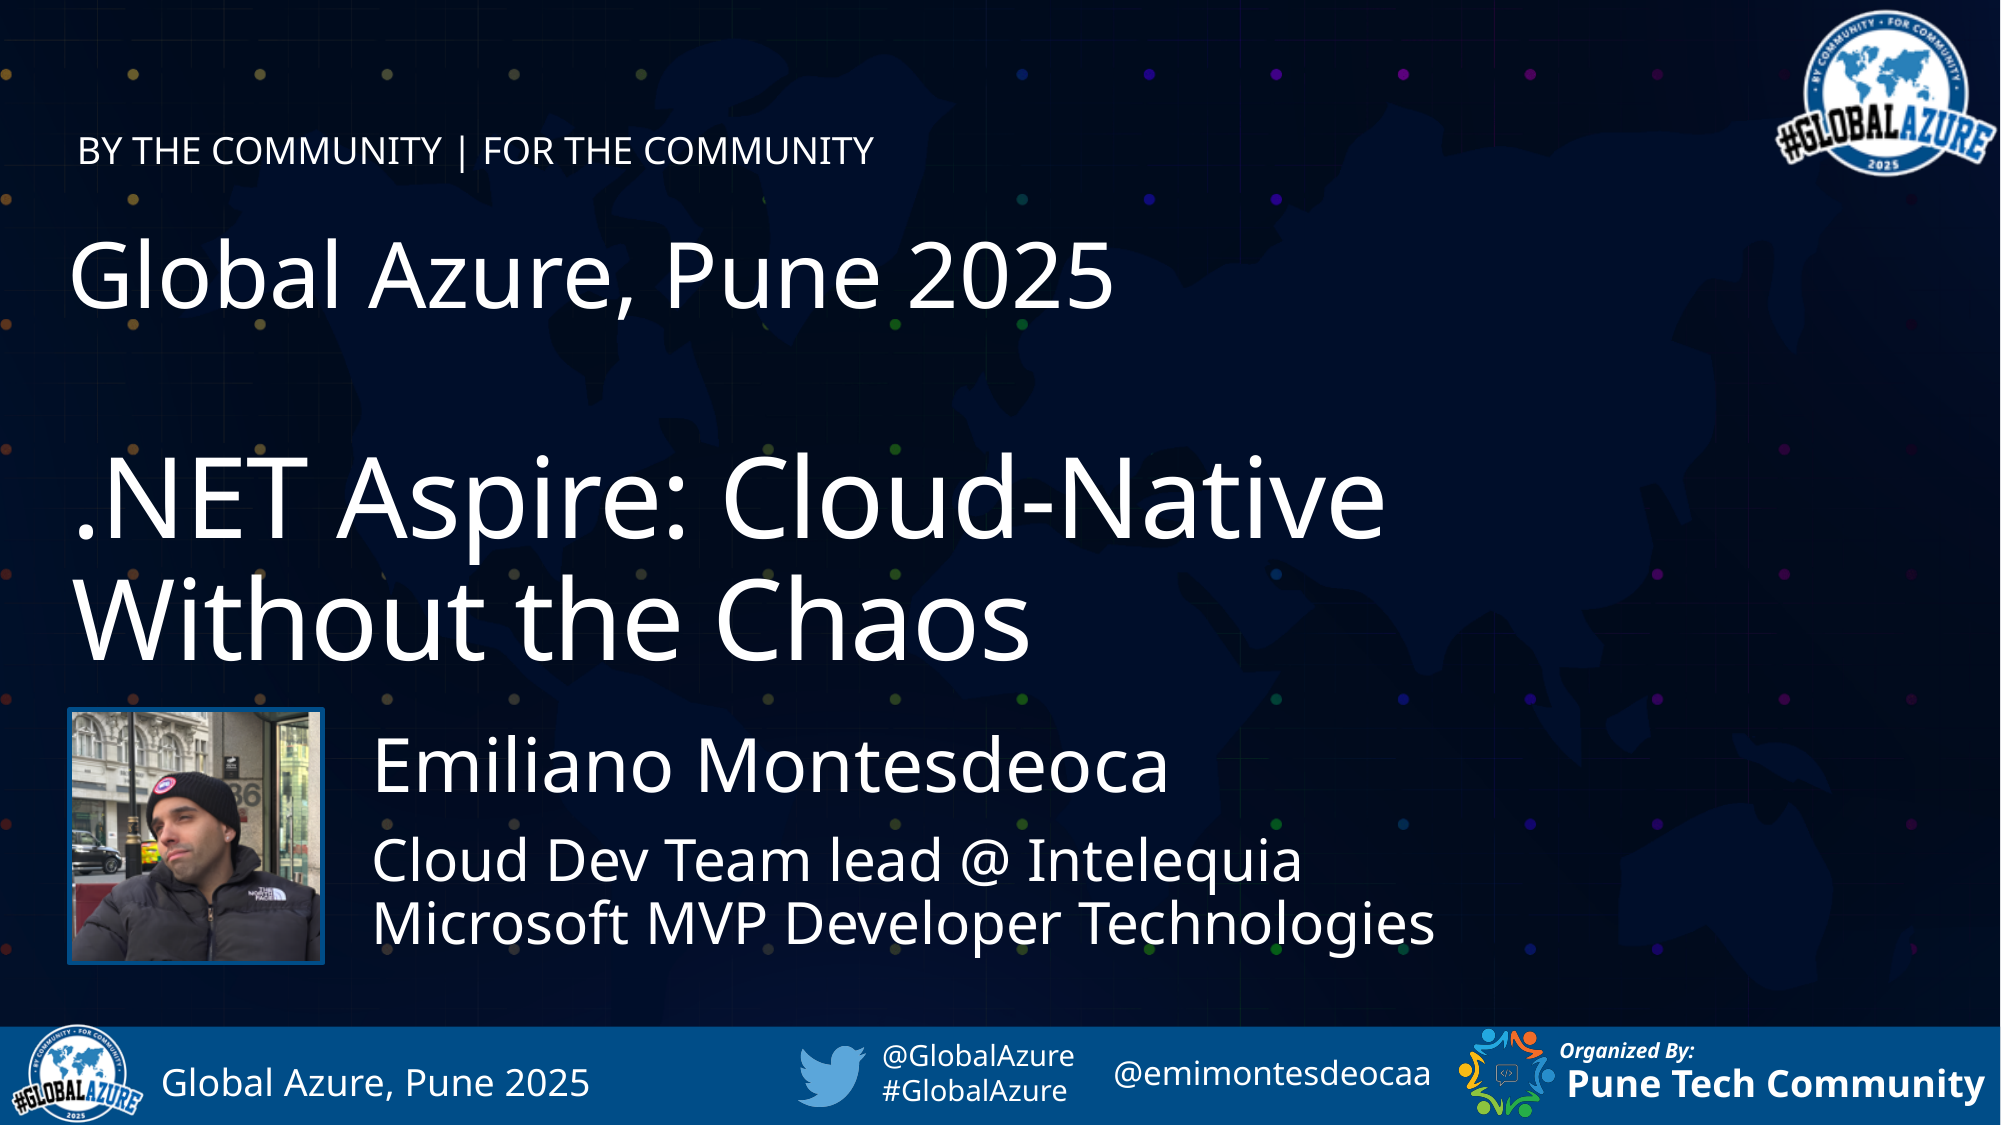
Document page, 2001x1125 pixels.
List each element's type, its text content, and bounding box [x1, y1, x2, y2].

picture [798, 1046, 866, 1107]
list Emiliano Montesdeoca [371, 727, 1276, 812]
list Cloud Dev Team lead @ Intelequia Microsoft MVP Developer Technologies [371, 831, 1484, 961]
text_box @emimontesdeocaa [1113, 1056, 1440, 1093]
title .NET Aspire: Cloud-Native Without the Chaos [71, 436, 1828, 685]
picture [0, 0, 2001, 1125]
